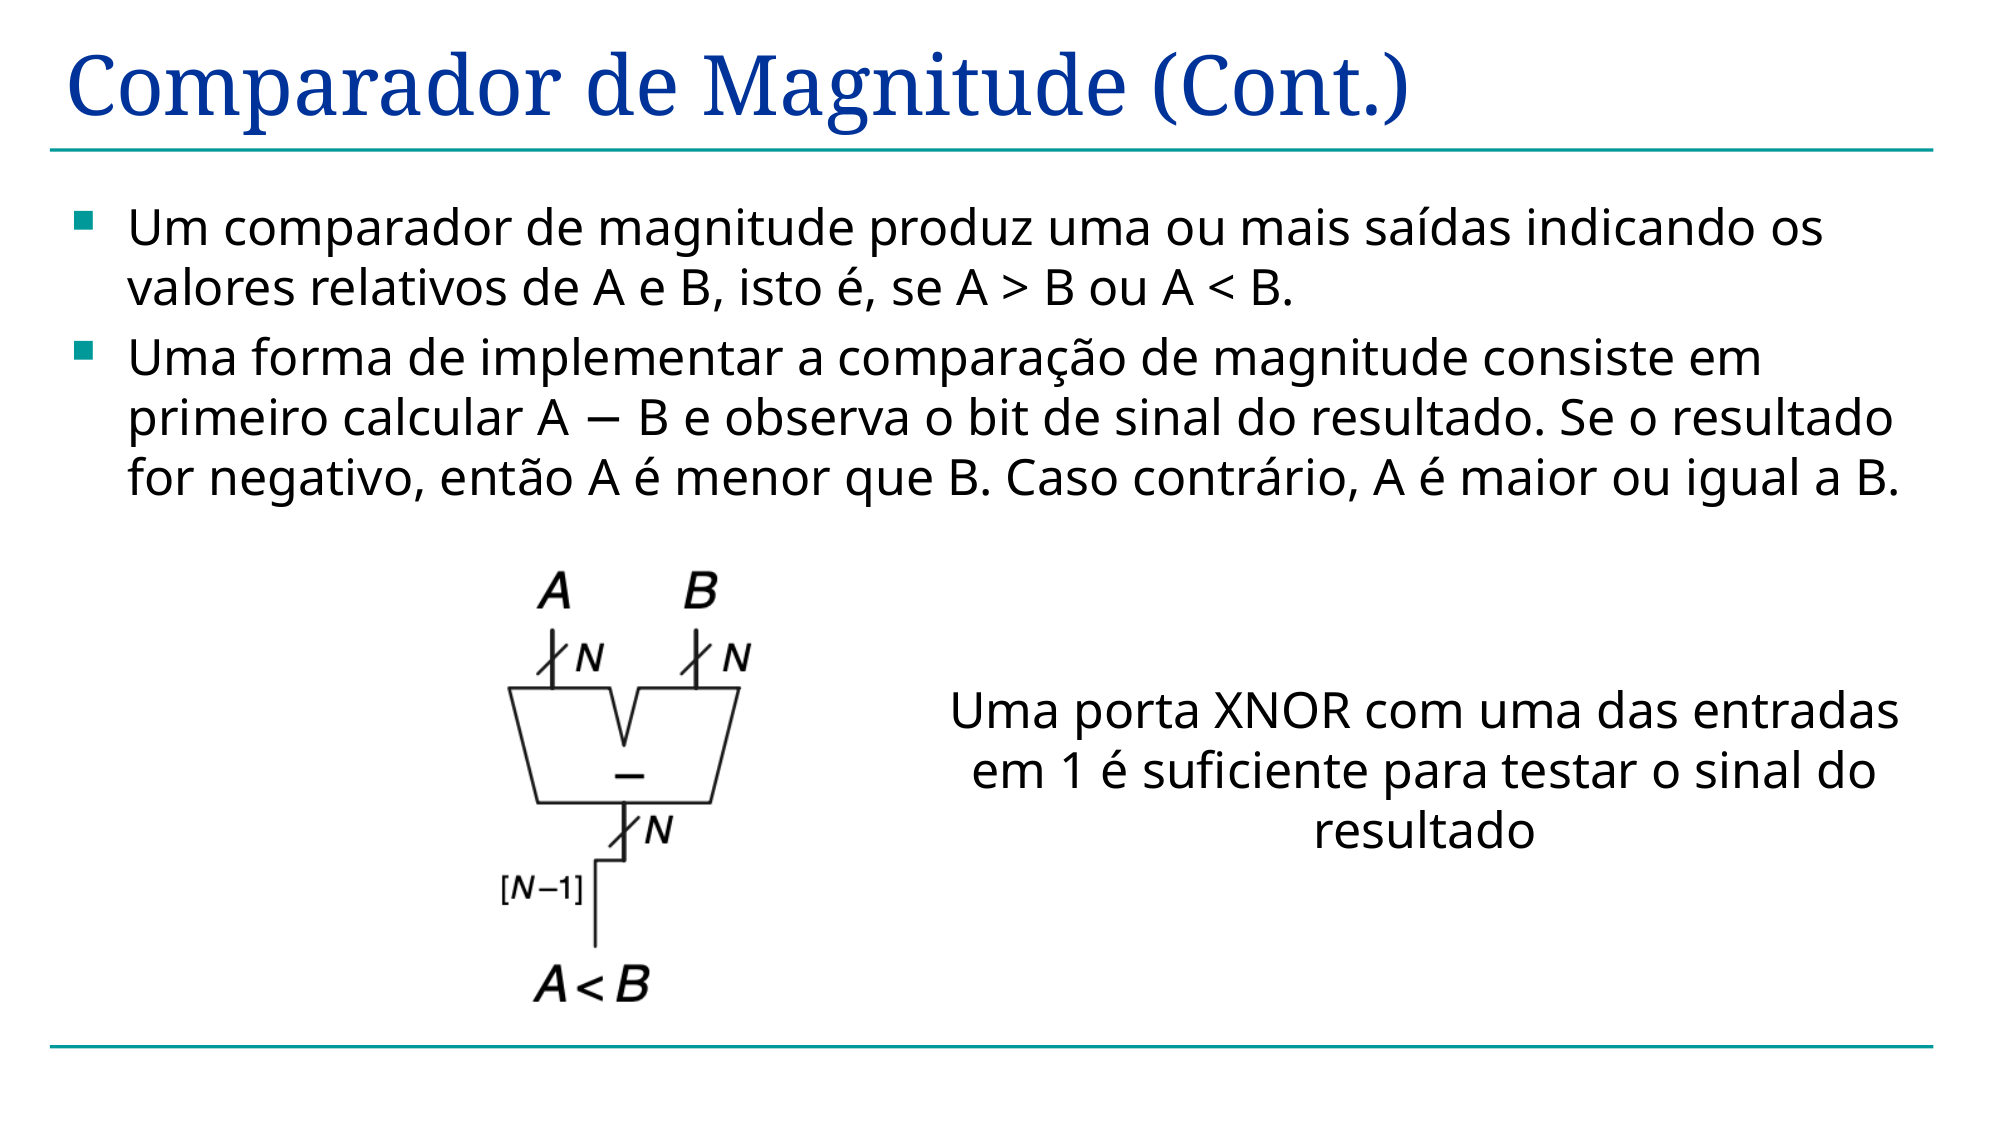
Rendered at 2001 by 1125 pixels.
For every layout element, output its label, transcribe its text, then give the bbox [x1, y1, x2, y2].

list Um comparador de magnitude produz uma ou mais saídas indicando os valores relativos de A e B, isto é, se A > B ou A < B. Uma forma de implementar a comparação de magnitude consiste em primeiro calcular A − B e observa o bit de sinal do resultado. Se o resultado for negativo, então A é menor que B. Caso contrário, A é maior ou igual a B. [55, 187, 1940, 651]
text_box Uma porta XNOR com uma das entradas em 1 é suficiente para testar o sinal do resultado [924, 671, 1925, 866]
title Comparador de Magnitude (Cont.) [49, 24, 1934, 201]
picture [437, 537, 794, 1027]
